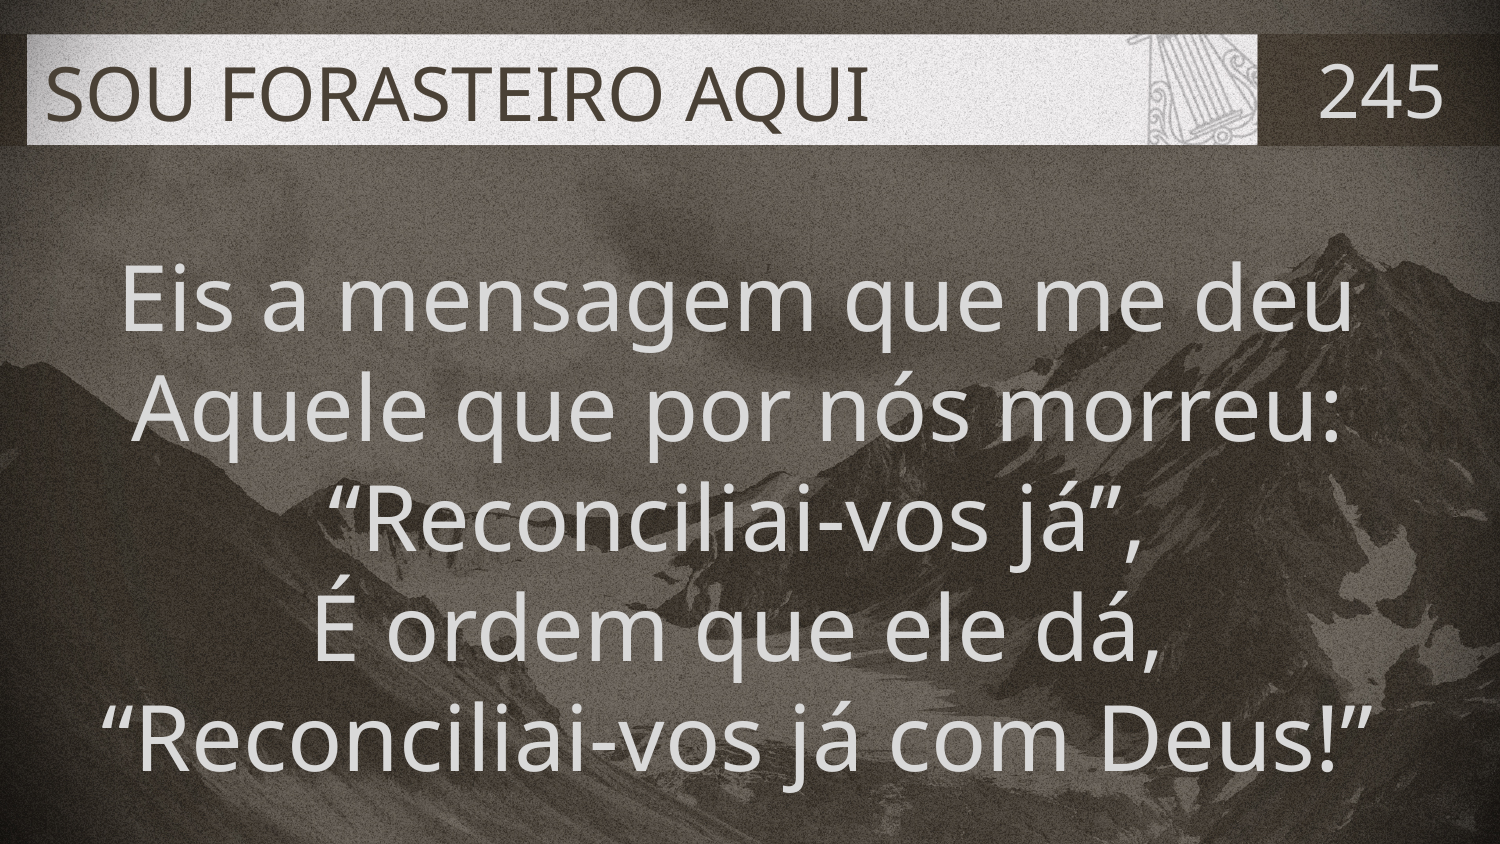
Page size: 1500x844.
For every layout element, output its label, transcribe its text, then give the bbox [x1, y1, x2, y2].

title SOU FORASTEIRO AQUI [29, 33, 1258, 151]
picture [0, 0, 1500, 185]
list 245 [1281, 36, 1483, 143]
list Eis a mensagem que me deu Aquele que por nós morreu: “Reconciliai-vos já”, É ordem que ele dá, “Reconciliai-vos já com Deus!” [0, 185, 1500, 844]
